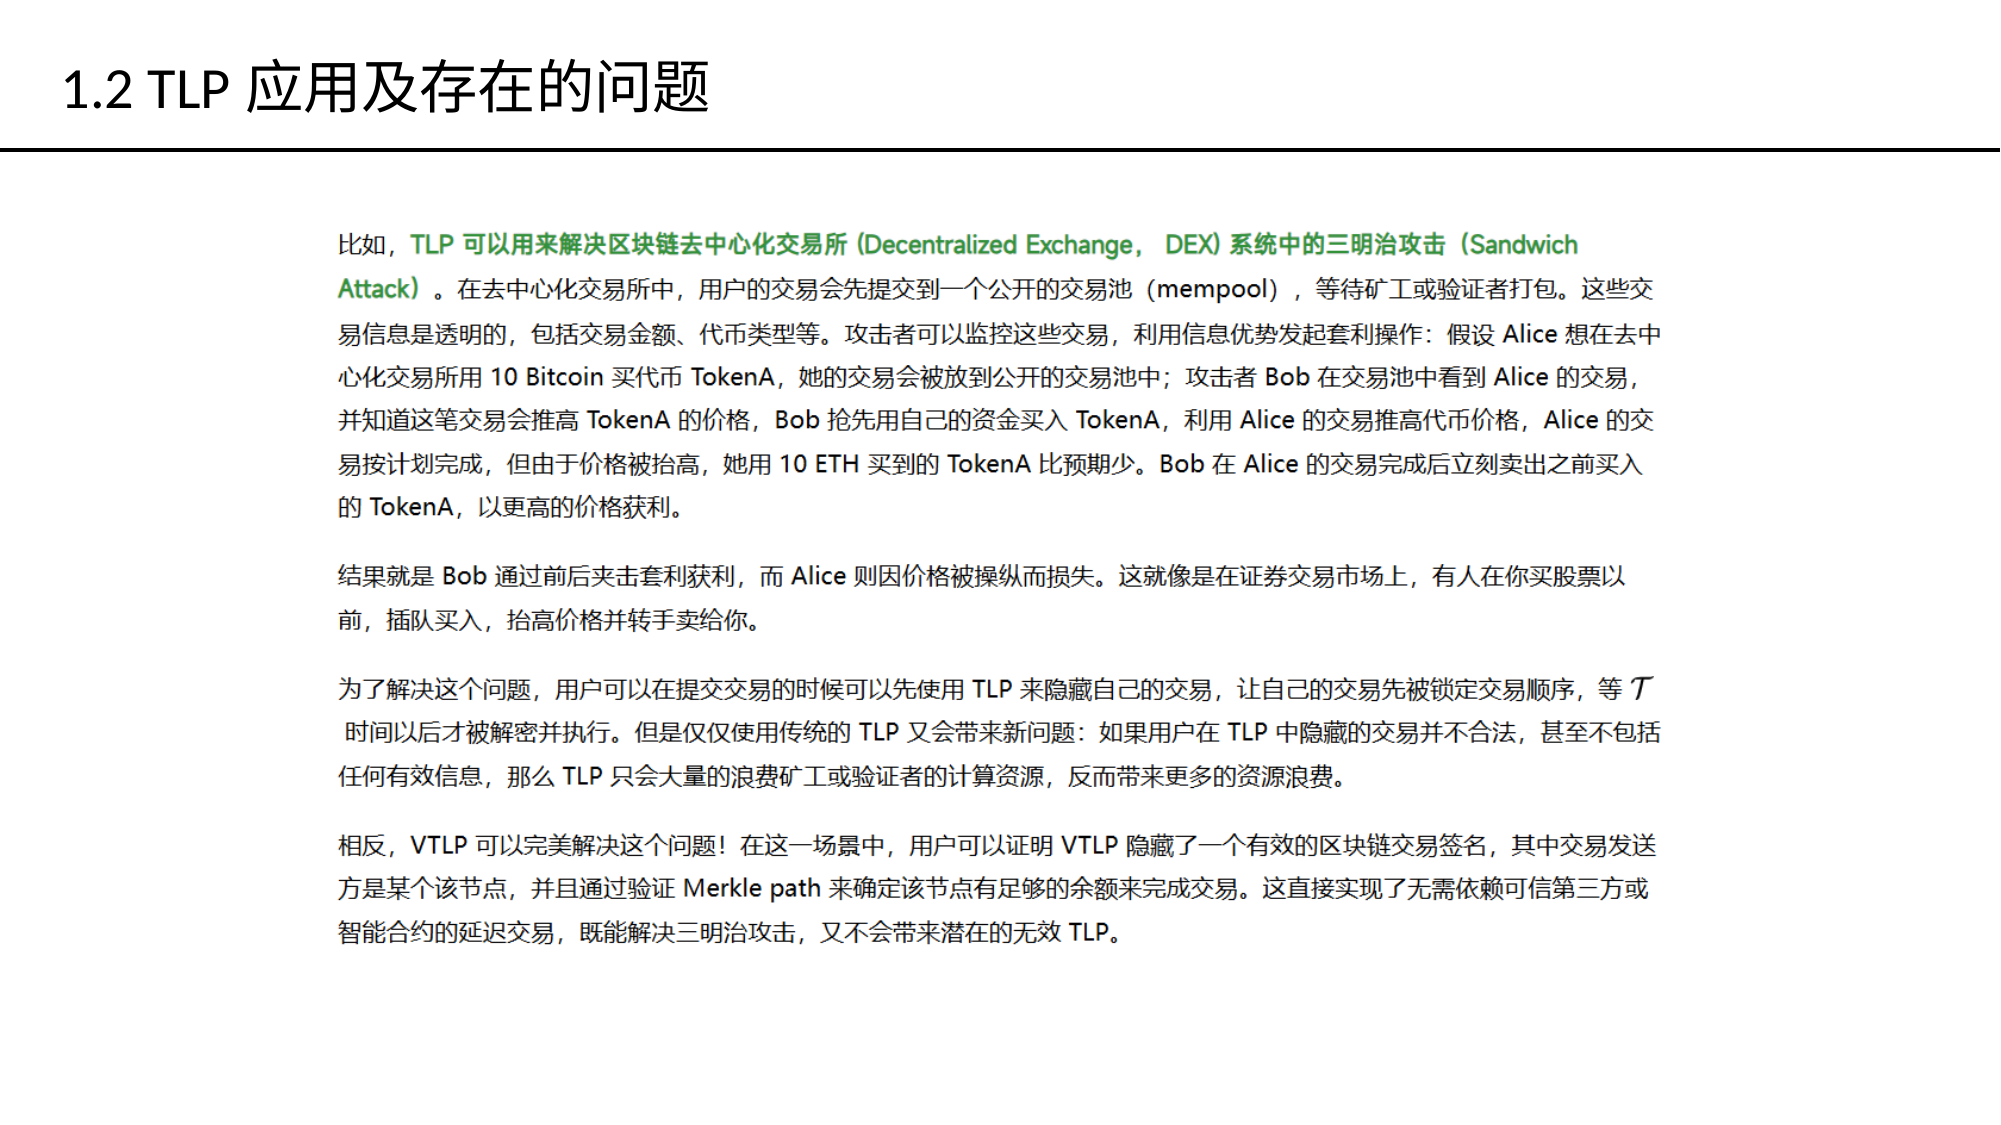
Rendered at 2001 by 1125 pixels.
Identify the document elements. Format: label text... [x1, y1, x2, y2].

text_box 1.2 TLP应用及存在的问题 [46, 42, 1470, 128]
picture [333, 227, 1667, 955]
